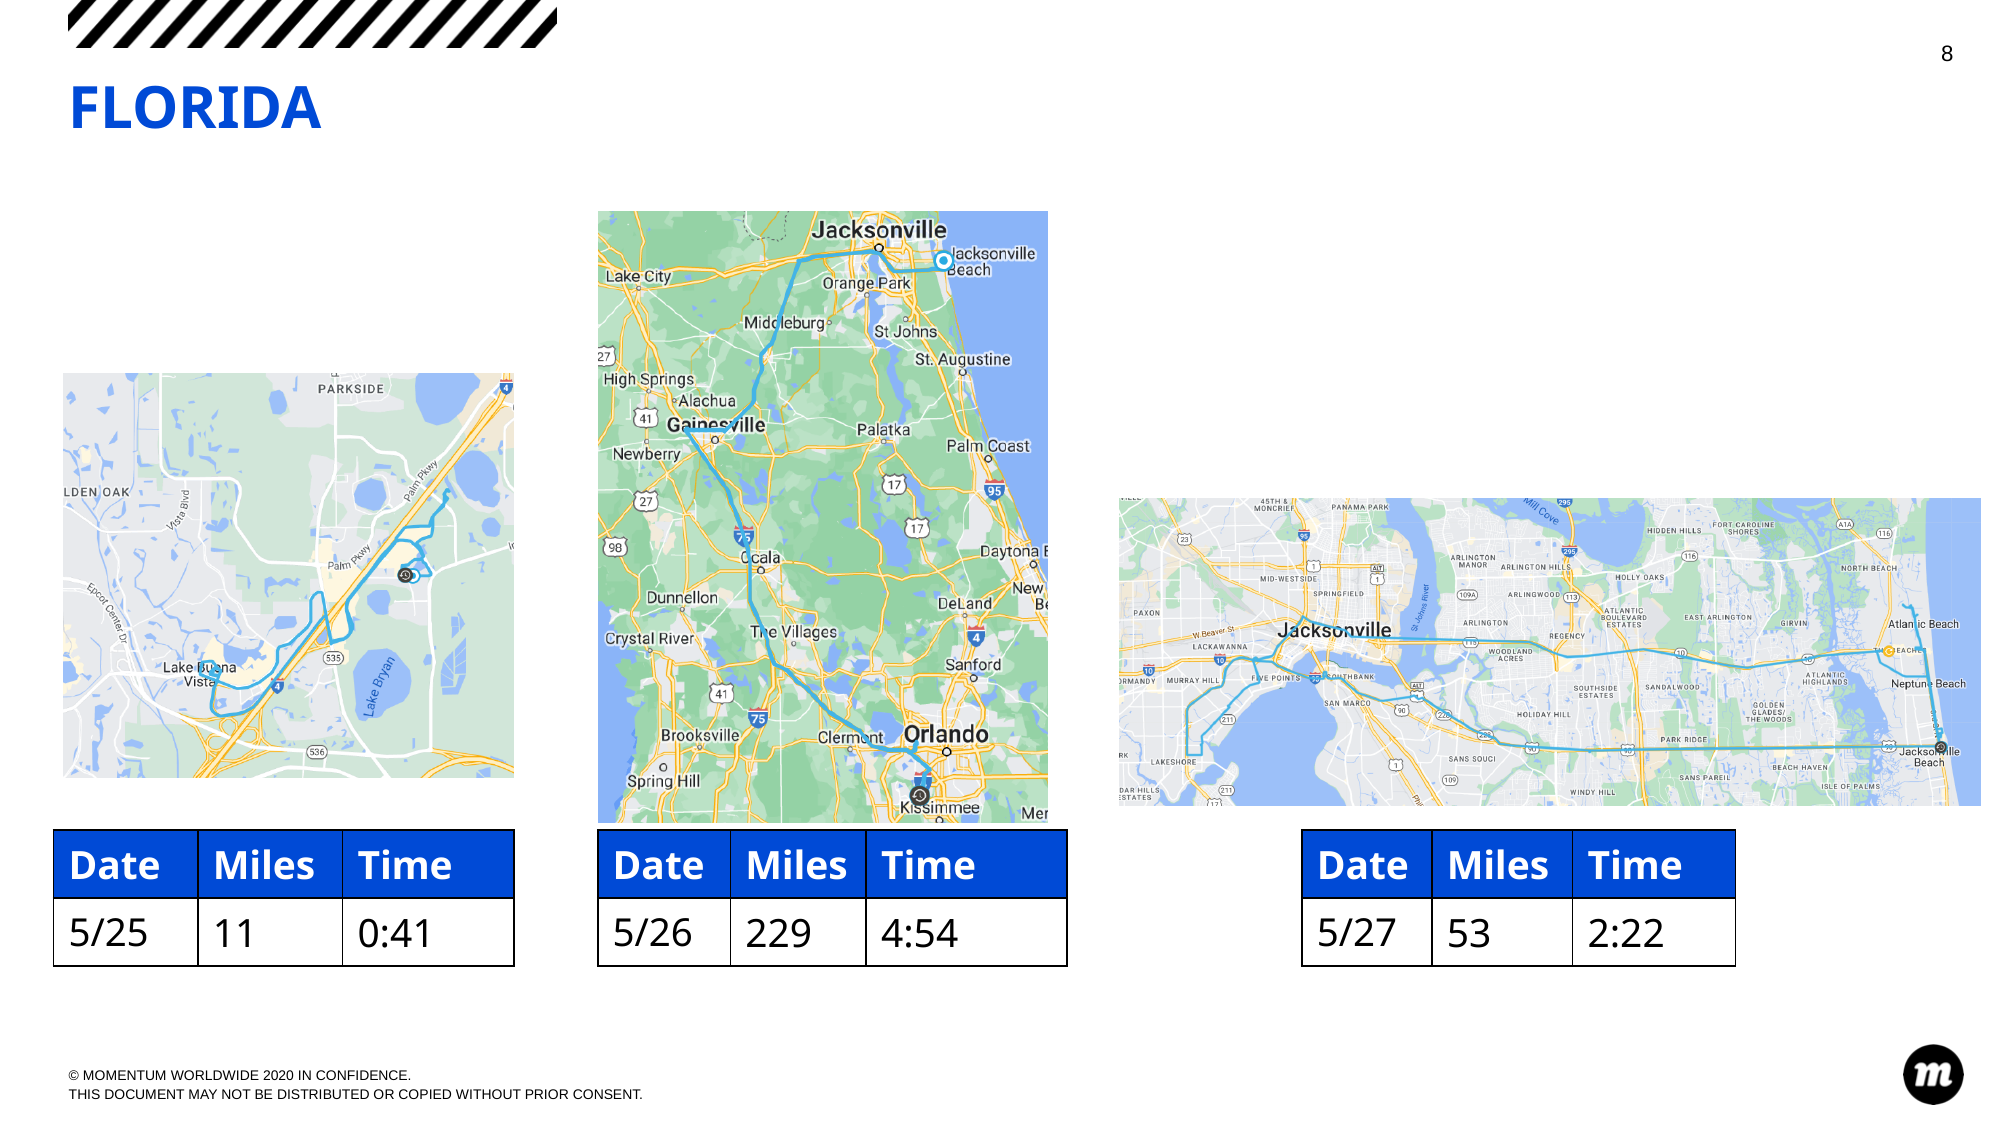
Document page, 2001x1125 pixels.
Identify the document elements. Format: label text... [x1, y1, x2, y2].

table_header Date [54, 831, 197, 897]
table_cell 11 [199, 899, 342, 965]
picture [68, 0, 557, 48]
table_cell 4:54 [867, 899, 1066, 965]
picture [1118, 497, 1982, 807]
slide_number 8 [1518, 22, 1969, 83]
picture [63, 373, 515, 778]
table_cell 5/27 [1303, 899, 1431, 965]
table_cell 2:22 [1573, 899, 1735, 965]
table_header Time [867, 831, 1066, 897]
table_header Date [599, 831, 730, 897]
table_header Miles [1433, 831, 1572, 897]
table_cell 0:41 [343, 899, 513, 965]
table_header Time [343, 831, 513, 897]
table_header Miles [199, 831, 342, 897]
table_cell 229 [731, 899, 865, 965]
table_header Time [1573, 831, 1735, 897]
table_cell 5/25 [54, 899, 197, 965]
picture [597, 211, 1049, 823]
title FLORIDA [68, 81, 1932, 232]
table_header Date [1303, 831, 1431, 897]
table_header Miles [731, 831, 865, 897]
table_cell 5/26 [599, 899, 730, 965]
table_cell 53 [1433, 899, 1572, 965]
picture [1903, 1044, 1964, 1105]
